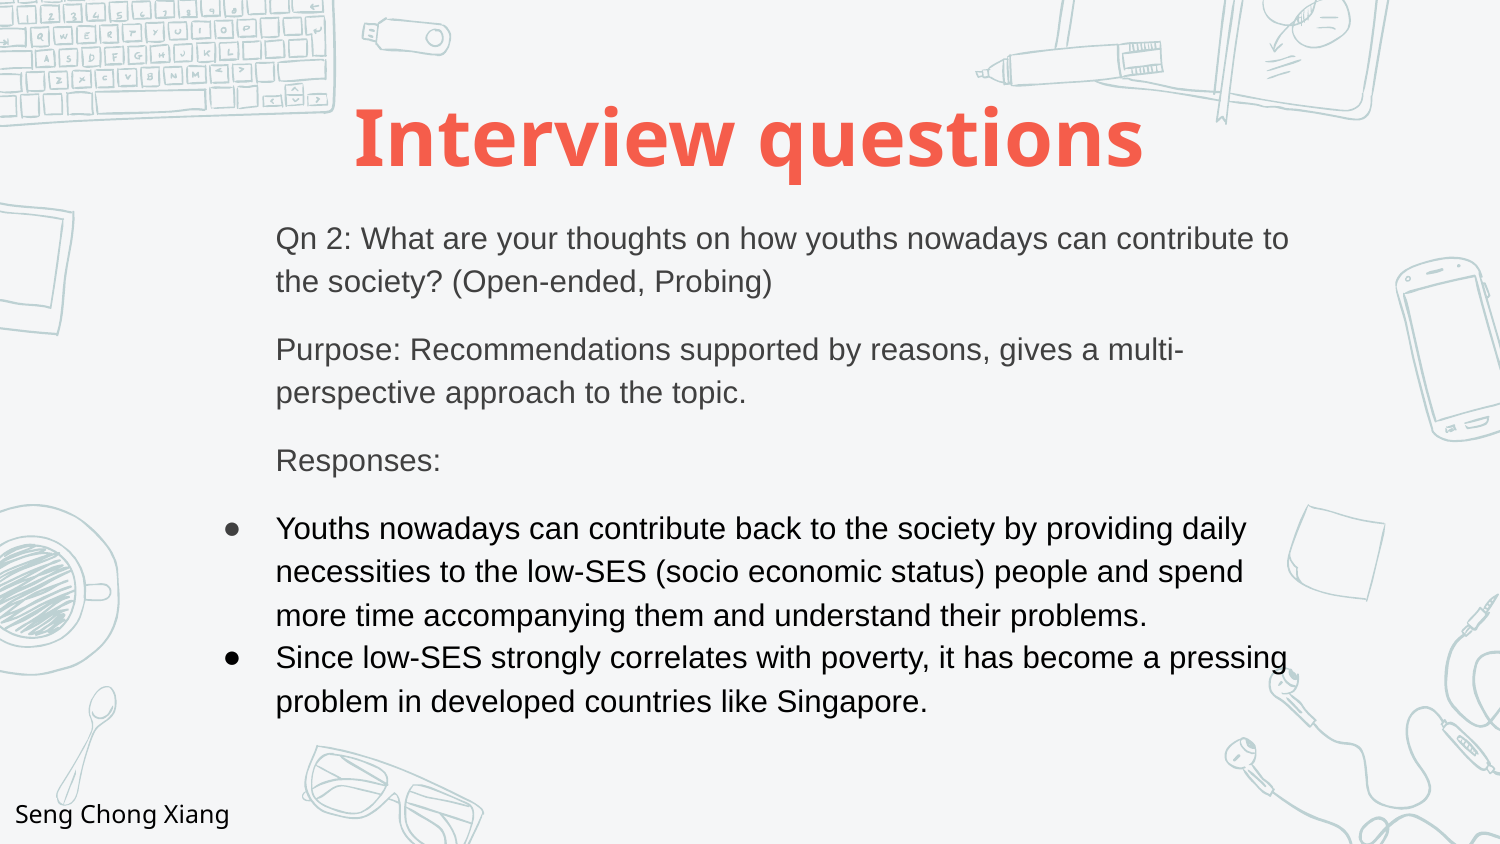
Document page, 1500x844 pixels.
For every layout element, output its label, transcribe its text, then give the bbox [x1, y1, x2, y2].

list Qn 2: What are your thoughts on how youths nowadays can contribute to the society? (Open-ended, Probing) Purpose: Recommendations supported by reasons, gives a multi-perspective approach to the topic. Responses: Youths nowadays can contribute back to the society by providing daily necessities to the low-SES (socio economic status) people and spend more time accompanying them and understand their problems. Since low-SES strongly correlates with poverty, it has become a pressing problem in developed countries like Singapore. [185, 197, 1315, 772]
text_box Seng Chong Xiang [0, 783, 310, 844]
title Interview questions [185, 102, 1315, 197]
